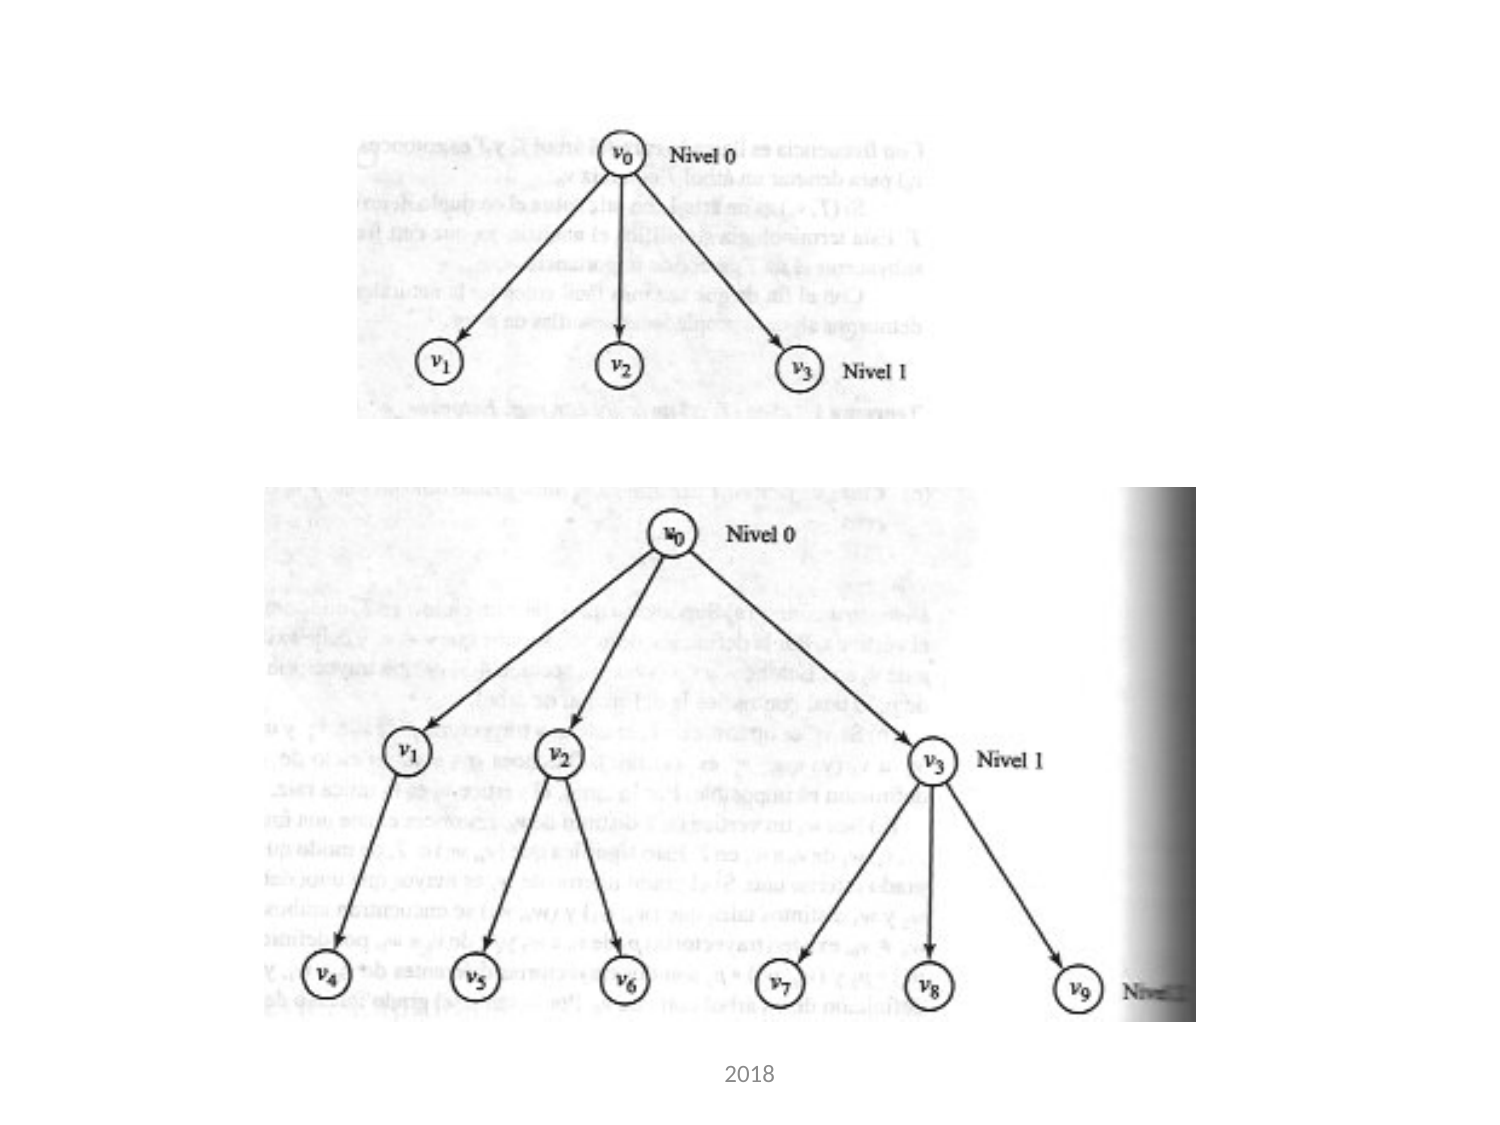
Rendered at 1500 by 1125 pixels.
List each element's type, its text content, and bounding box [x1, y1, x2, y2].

picture [263, 487, 1196, 1023]
picture [357, 114, 944, 419]
footer 2018 [512, 1042, 988, 1103]
